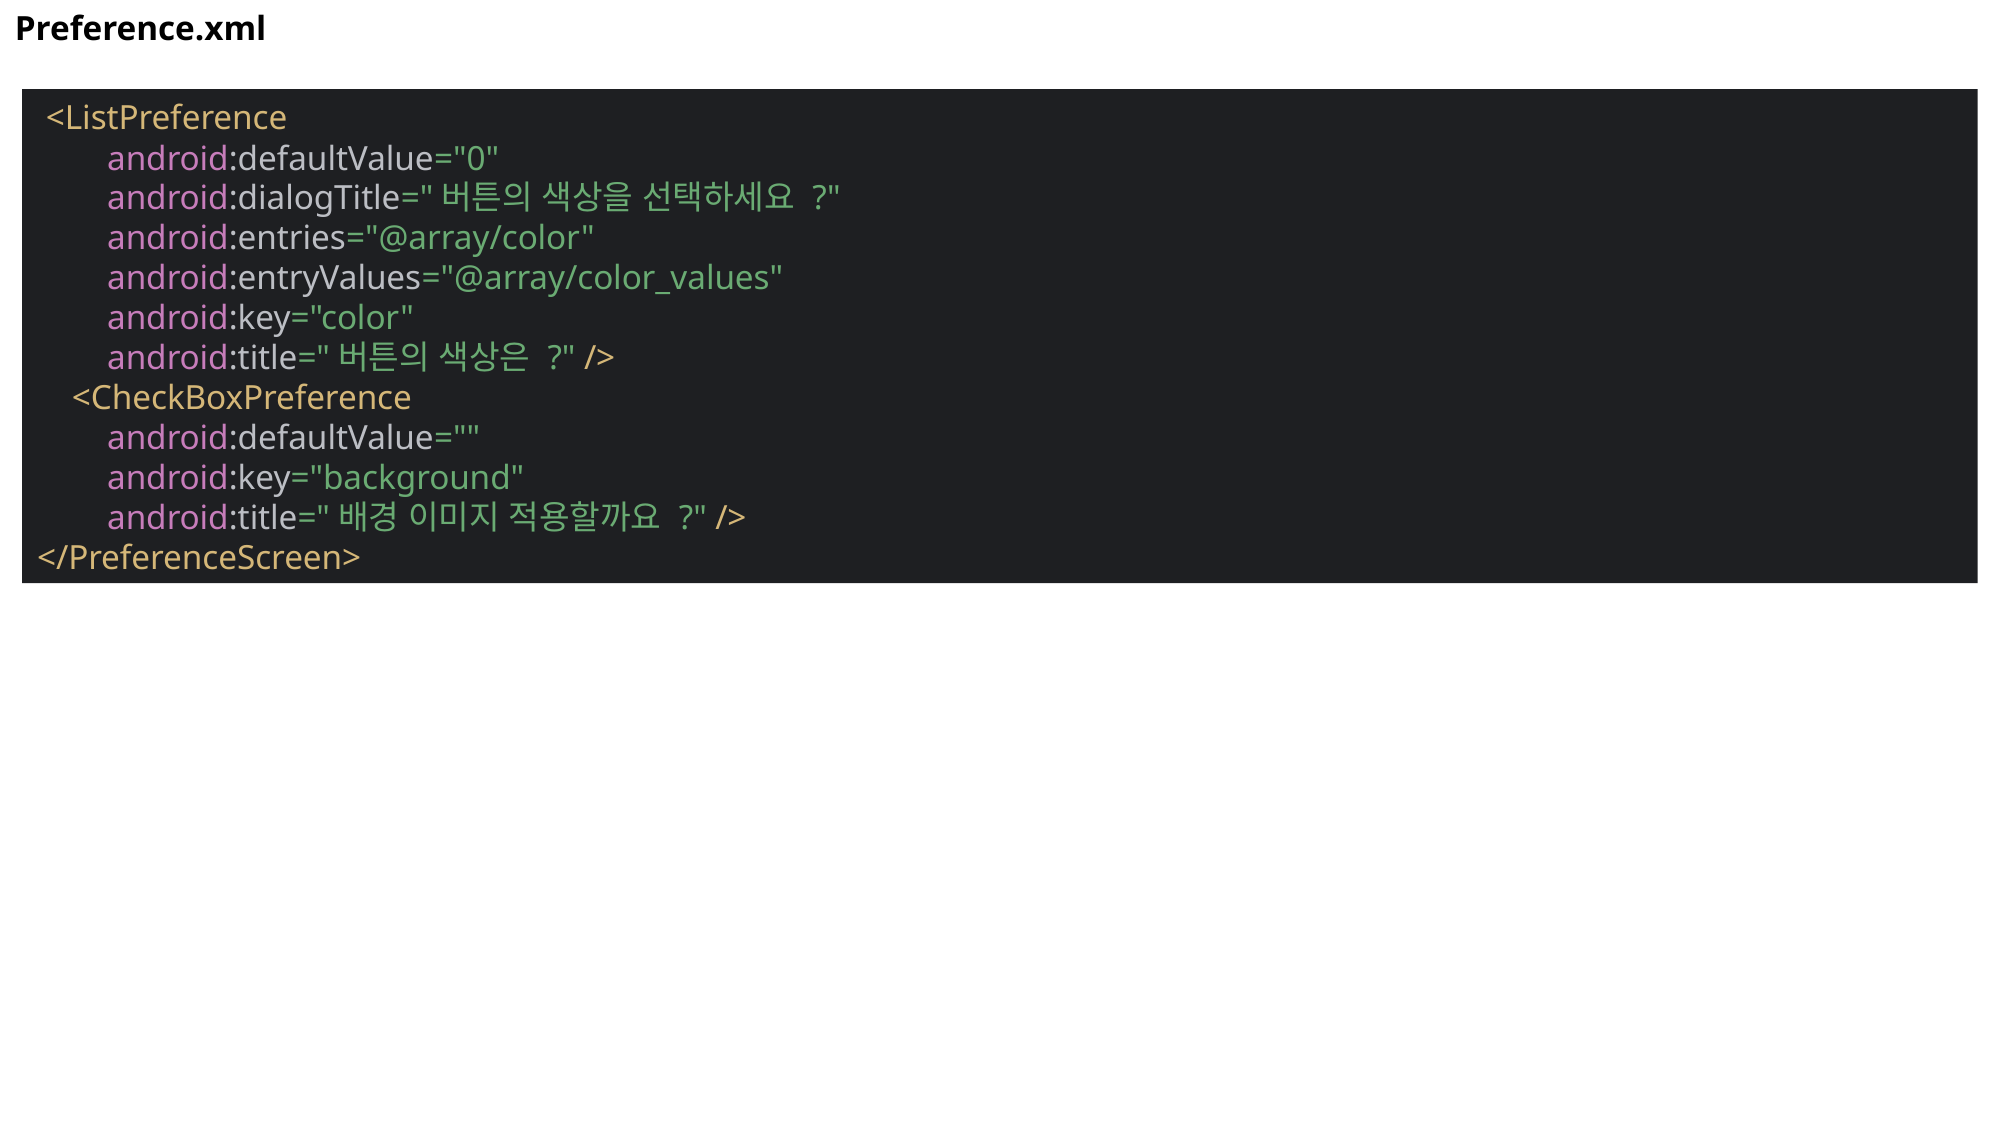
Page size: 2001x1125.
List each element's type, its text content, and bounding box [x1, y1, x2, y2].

text_box <ListPreference android:defaultValue="0" android:dialogTitle="버튼의 색상을 선택하세요 ?" android:entries="@array/color" android:entryValues="@array/color_values" android:key="color" android:title="버튼의 색상은 ?" /> <CheckBoxPreference android:defaultValue="" android:key="background" android:title="배경 이미지 적용할까요 ?" /> </PreferenceScreen> [22, 89, 1978, 584]
text_box Preference.xml [0, 0, 643, 55]
